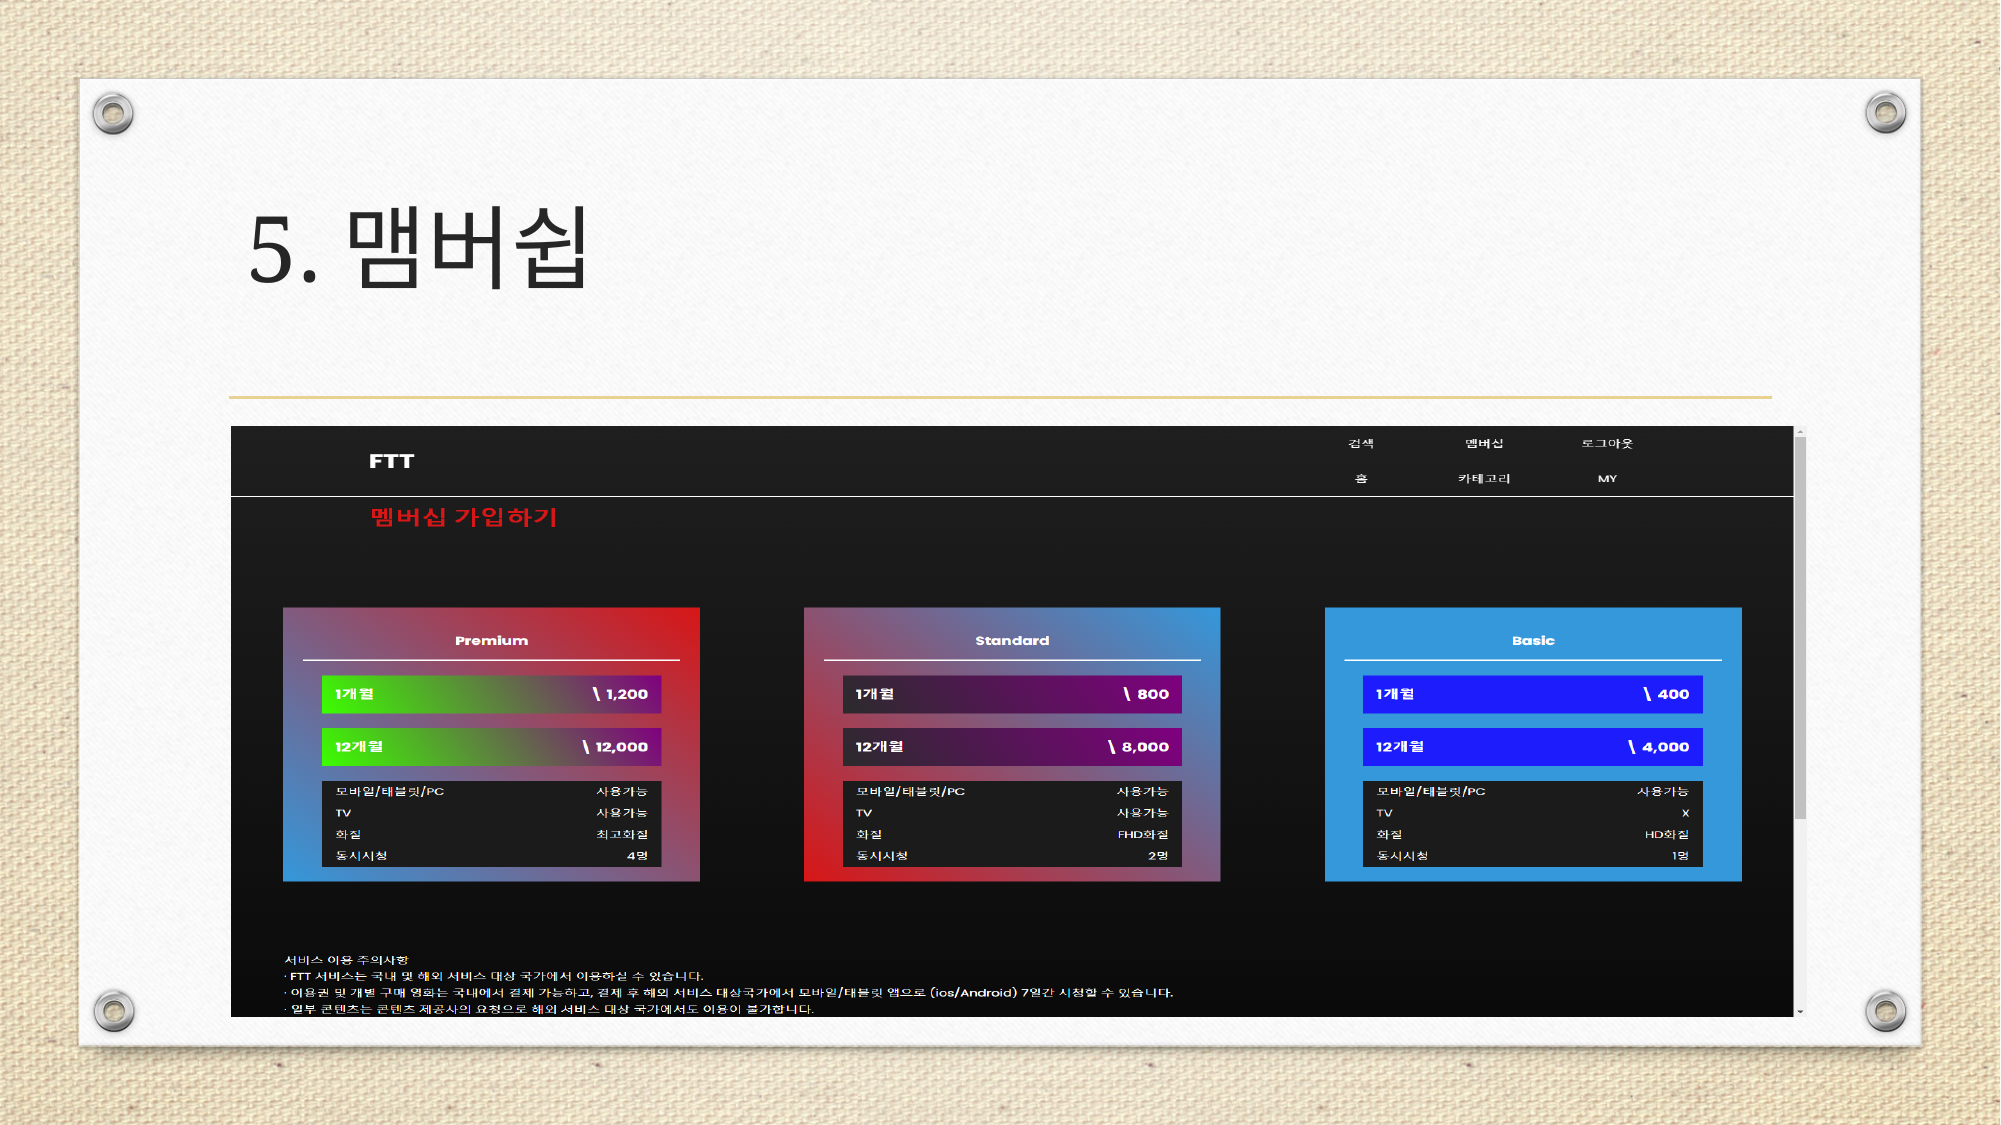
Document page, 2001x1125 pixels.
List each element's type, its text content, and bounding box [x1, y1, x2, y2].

picture [0, 0, 2001, 1125]
title 5.맴버쉽 [231, 138, 1807, 353]
